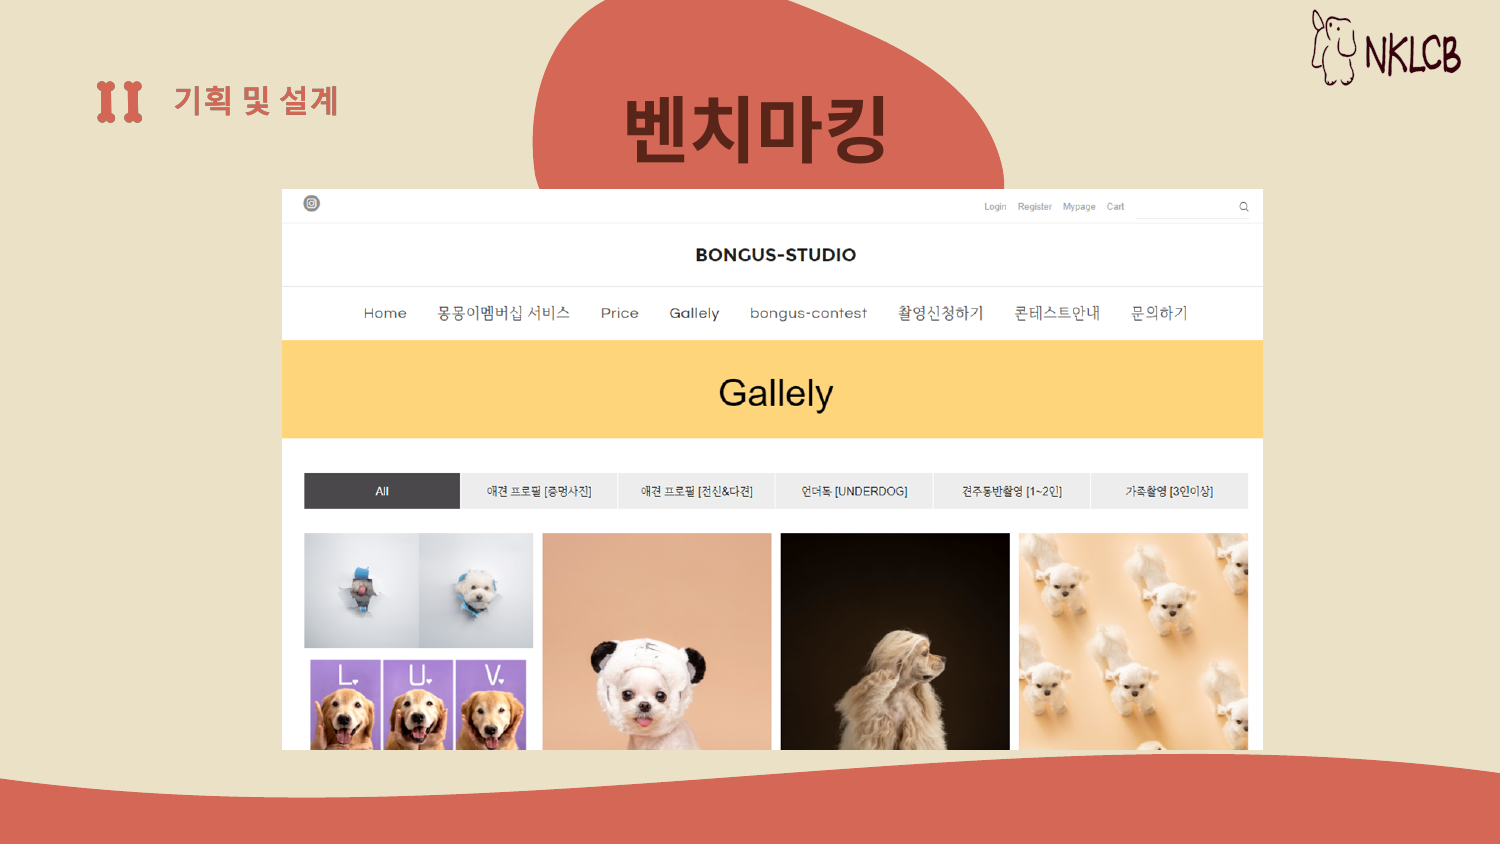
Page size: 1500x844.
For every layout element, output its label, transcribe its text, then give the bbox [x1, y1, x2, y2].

title 벤치마킹 [557, 69, 935, 164]
text_box [1303, 0, 1473, 98]
picture [97, 72, 358, 138]
picture [281, 188, 1263, 750]
text_box [532, 0, 1005, 187]
